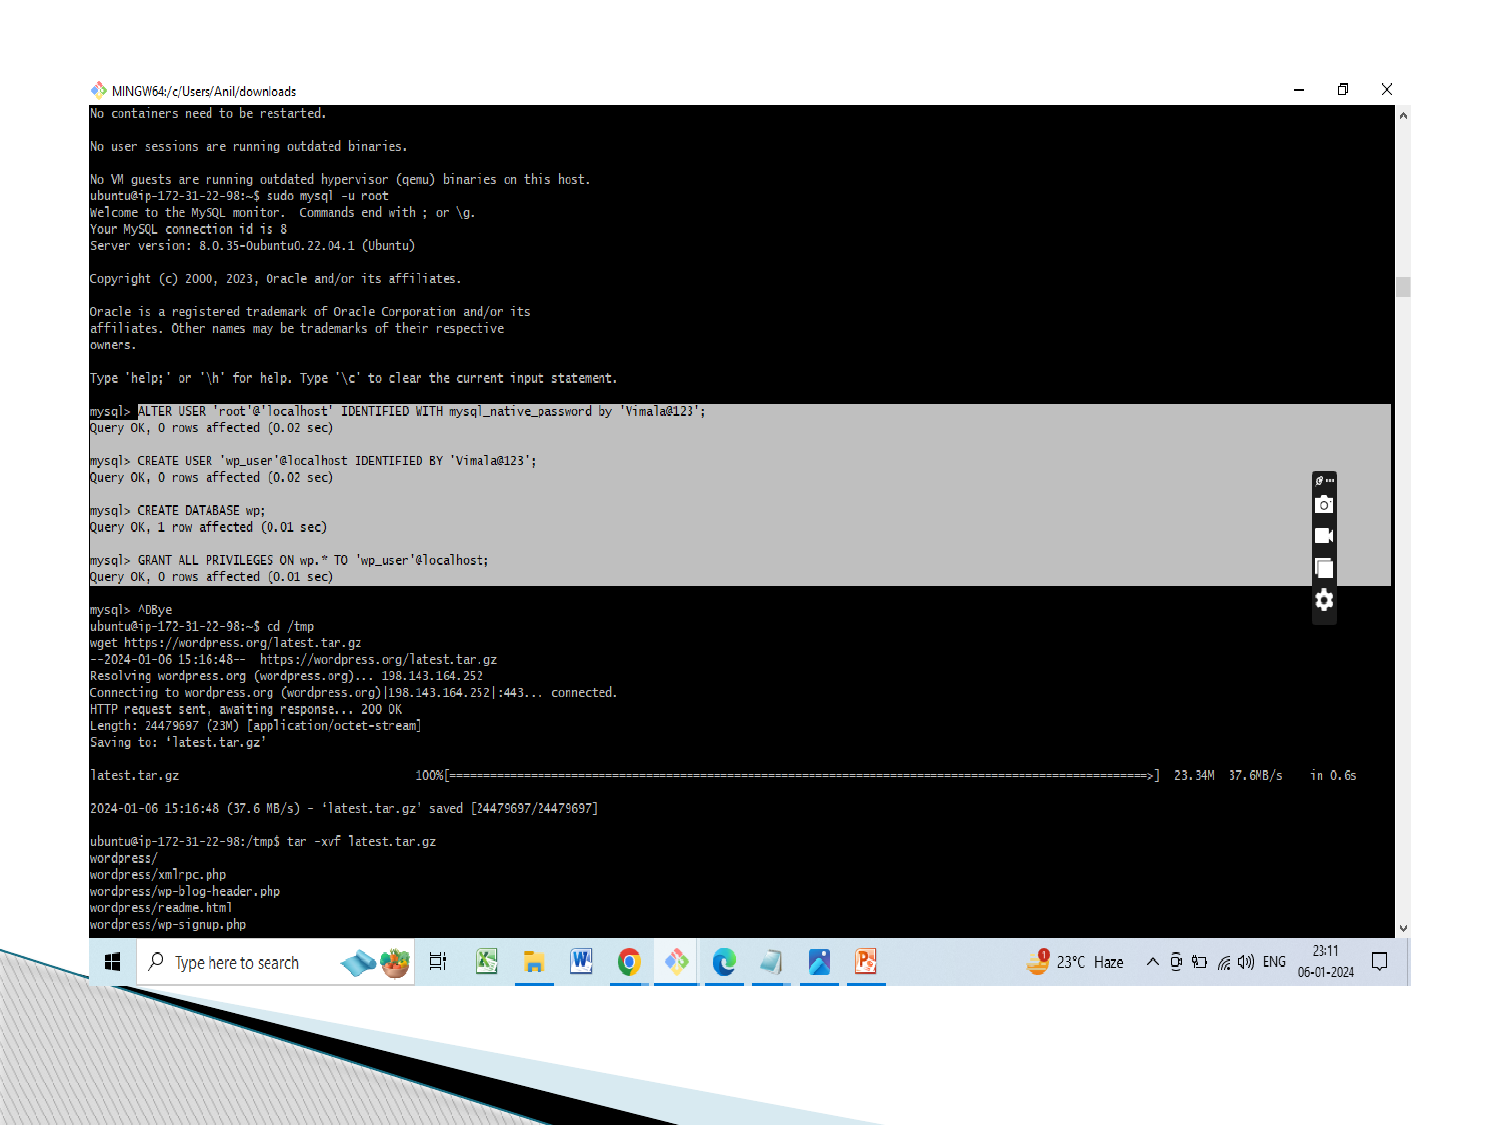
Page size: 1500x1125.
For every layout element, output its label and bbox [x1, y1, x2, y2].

list [89, 77, 1411, 986]
